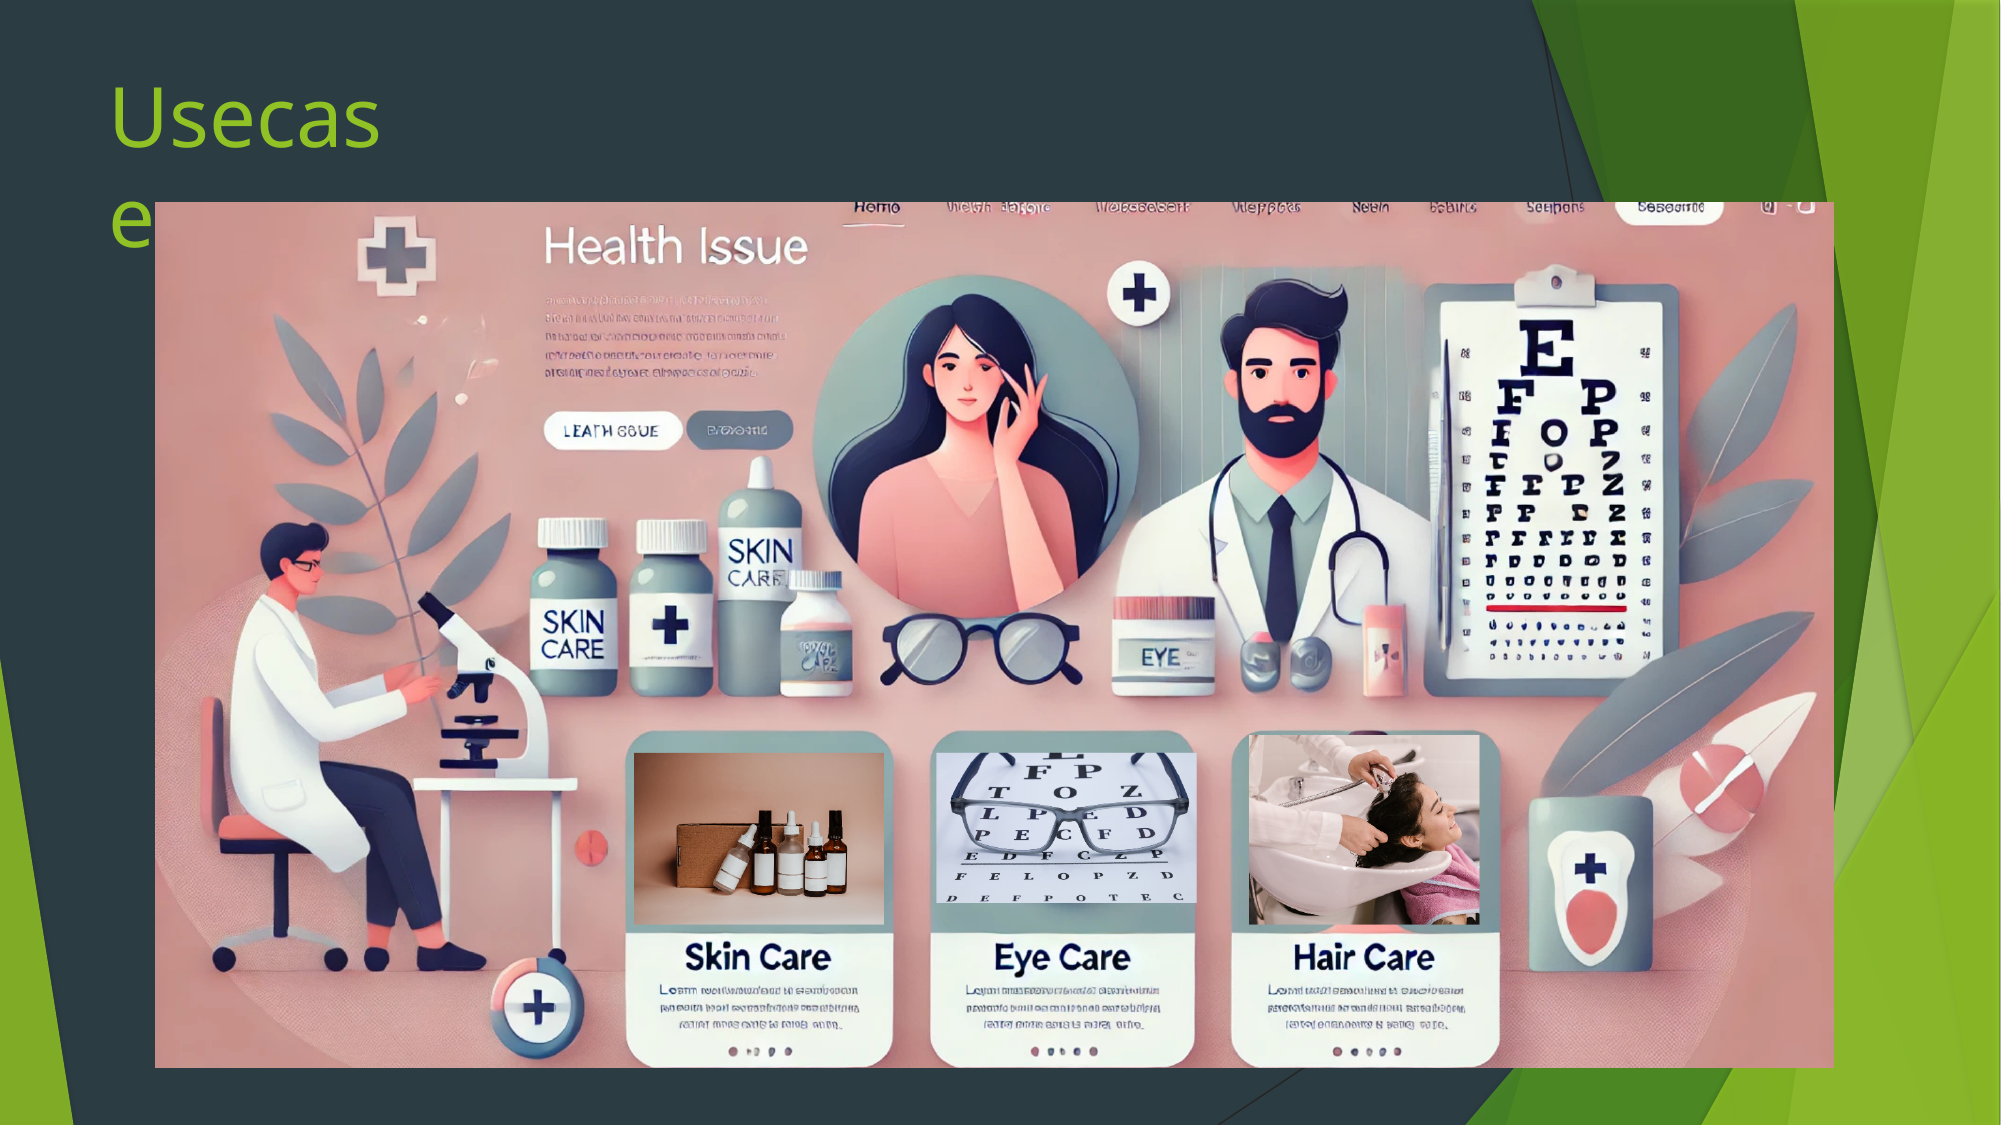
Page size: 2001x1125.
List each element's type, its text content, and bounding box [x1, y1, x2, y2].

picture [155, 202, 1834, 1068]
title Usecase [93, 57, 445, 172]
